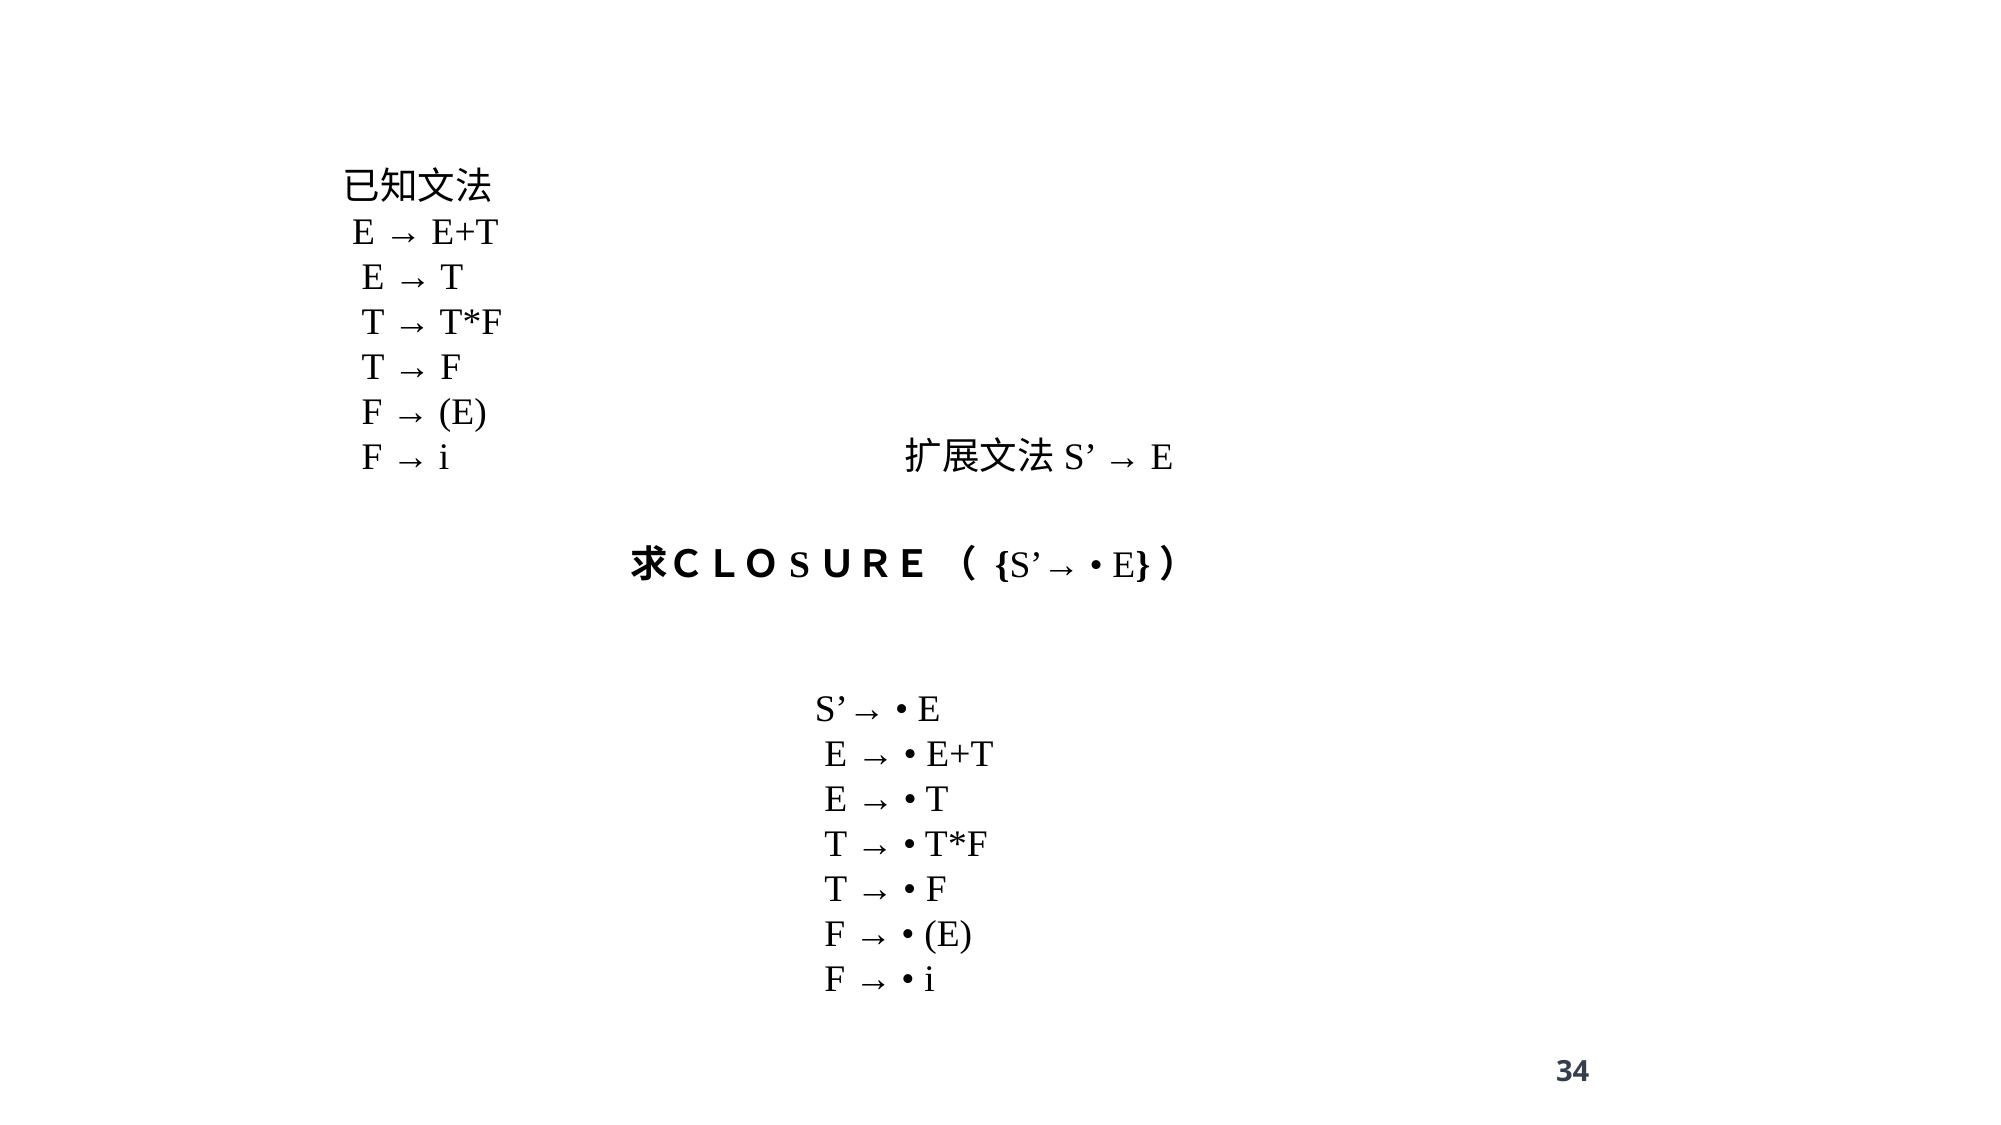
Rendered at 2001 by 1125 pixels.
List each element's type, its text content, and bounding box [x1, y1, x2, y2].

text_box S’→ • E E → • E+T E → • T T → • T*F T → • F F → • (E) F → • i [790, 677, 1791, 1007]
text_box 已知文法 E → E+T E → T T → T*F T → F F → (E) F → i 扩展文法S’ → E [327, 154, 1328, 485]
slide_number 34 [1407, 1042, 1605, 1103]
text_box 求ＣＬＯSＵＲＥ （ {S’→ • E}） [615, 532, 1605, 592]
